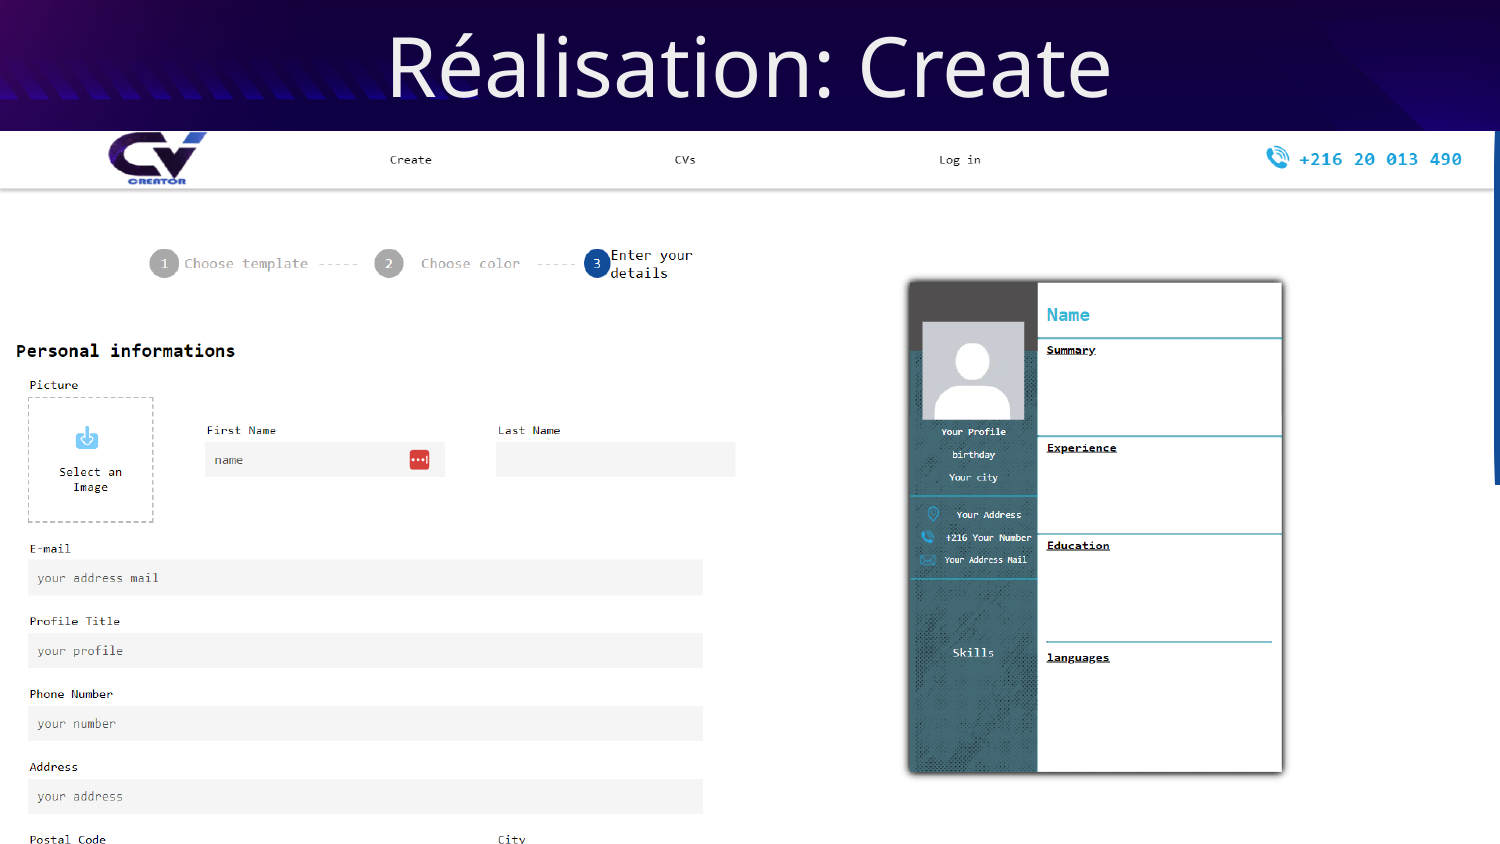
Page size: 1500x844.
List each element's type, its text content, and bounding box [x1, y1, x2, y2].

text_box Réalisation: Create [322, 0, 1178, 129]
picture [0, 0, 1500, 844]
